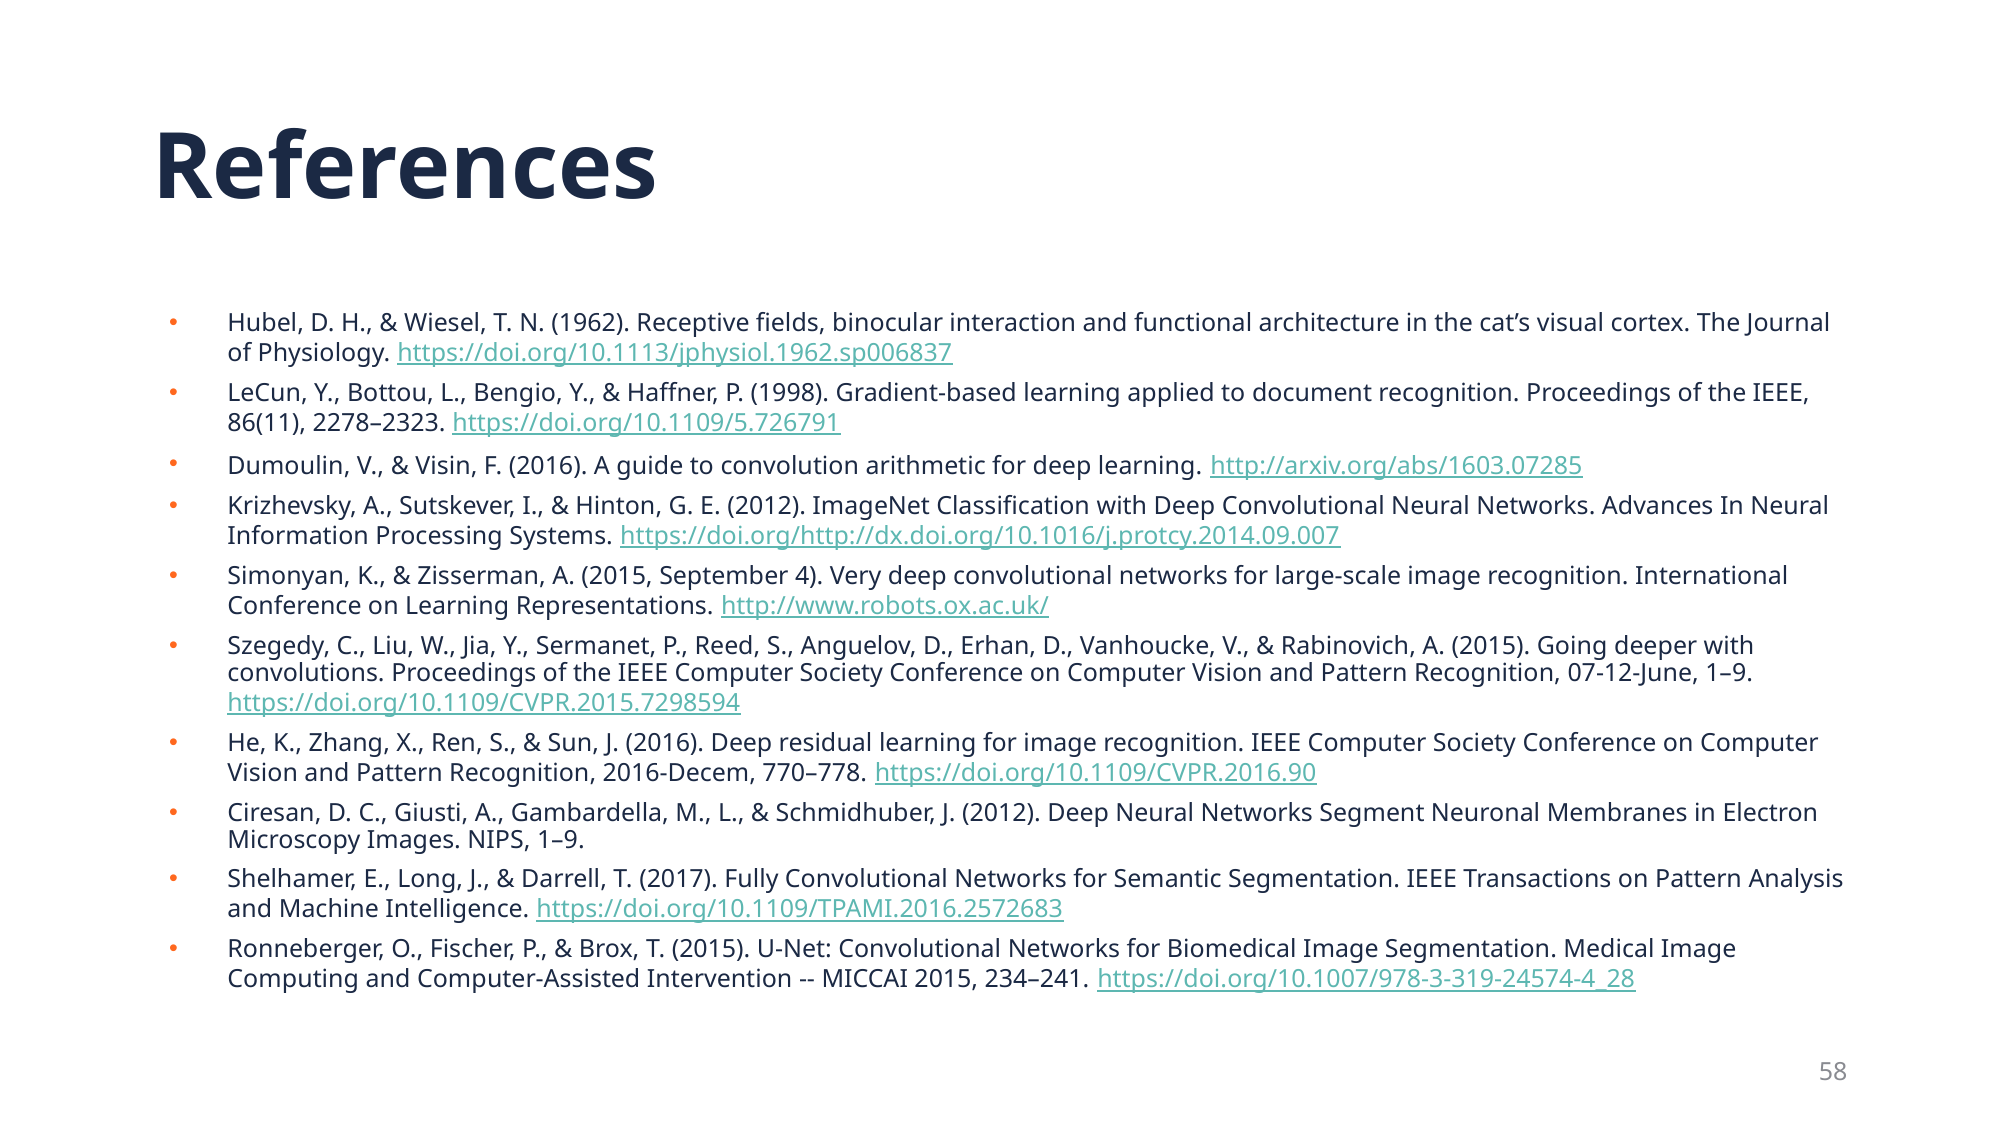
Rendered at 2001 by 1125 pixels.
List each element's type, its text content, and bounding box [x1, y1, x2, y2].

list Hubel, D. H., & Wiesel, T. N. (1962). Receptive fields, binocular interaction and functional architecture in the cat’s visual cortex. The Journal of Physiology. https://doi.org/10.1113/jphysiol.1962.sp006837 LeCun, Y., Bottou, L., Bengio, Y., & Haffner, P. (1998). Gradient-based learning applied to document recognition. Proceedings of the IEEE, 86(11), 2278–2323. https://doi.org/10.1109/5.726791 Dumoulin, V., & Visin, F. (2016). A guide to convolution arithmetic for deep learning. http://arxiv.org/abs/1603.07285 Krizhevsky, A., Sutskever, I., & Hinton, G. E. (2012). ImageNet Classification with Deep Convolutional Neural Networks. Advances In Neural Information Processing Systems. https://doi.org/http://dx.doi.org/10.1016/j.protcy.2014.09.007 Simonyan, K., & Zisserman, A. (2015, September 4). Very deep convolutional networks for large-scale image recognition. International Conference on Learning Representations. http://www.robots.ox.ac.uk/ Szegedy, C., Liu, W., Jia, Y., Sermanet, P., Reed, S., Anguelov, D., Erhan, D., Vanhoucke, V., & Rabinovich, A. (2015). Going deeper with convolutions. Proceedings of the IEEE Computer Society Conference on Computer Vision and Pattern Recognition, 07-12-June, 1–9. https://doi.org/10.1109/CVPR.2015.7298594 He, K., Zhang, X., Ren, S., & Sun, J. (2016). Deep residual learning for image recognition. IEEE Computer Society Conference on Computer Vision and Pattern Recognition, 2016-Decem, 770–778. https://doi.org/10.1109/CVPR.2016.90 Ciresan, D. C., Giusti, A., Gambardella, M., L., & Schmidhuber, J. (2012). Deep Neural Networks Segment Neuronal Membranes in Electron Microscopy Images. NIPS, 1–9. Shelhamer, E., Long, J., & Darrell, T. (2017). Fully Convolutional Networks for Semantic Segmentation. IEEE Transactions on Pattern Analysis and Machine Intelligence. https://doi.org/10.1109/TPAMI.2016.2572683 Ronneberger, O., Fischer, P., & Brox, T. (2015). U-Net: Convolutional Networks for Biomedical Image Segmentation. Medical Image Computing and Computer-Assisted Intervention -- MICCAI 2015, 234–241. https://doi.org/10.1007/978-3-319-24574-4_28 [137, 302, 1863, 1004]
slide_number 58 [1412, 1042, 1863, 1103]
title References [137, 59, 1863, 278]
